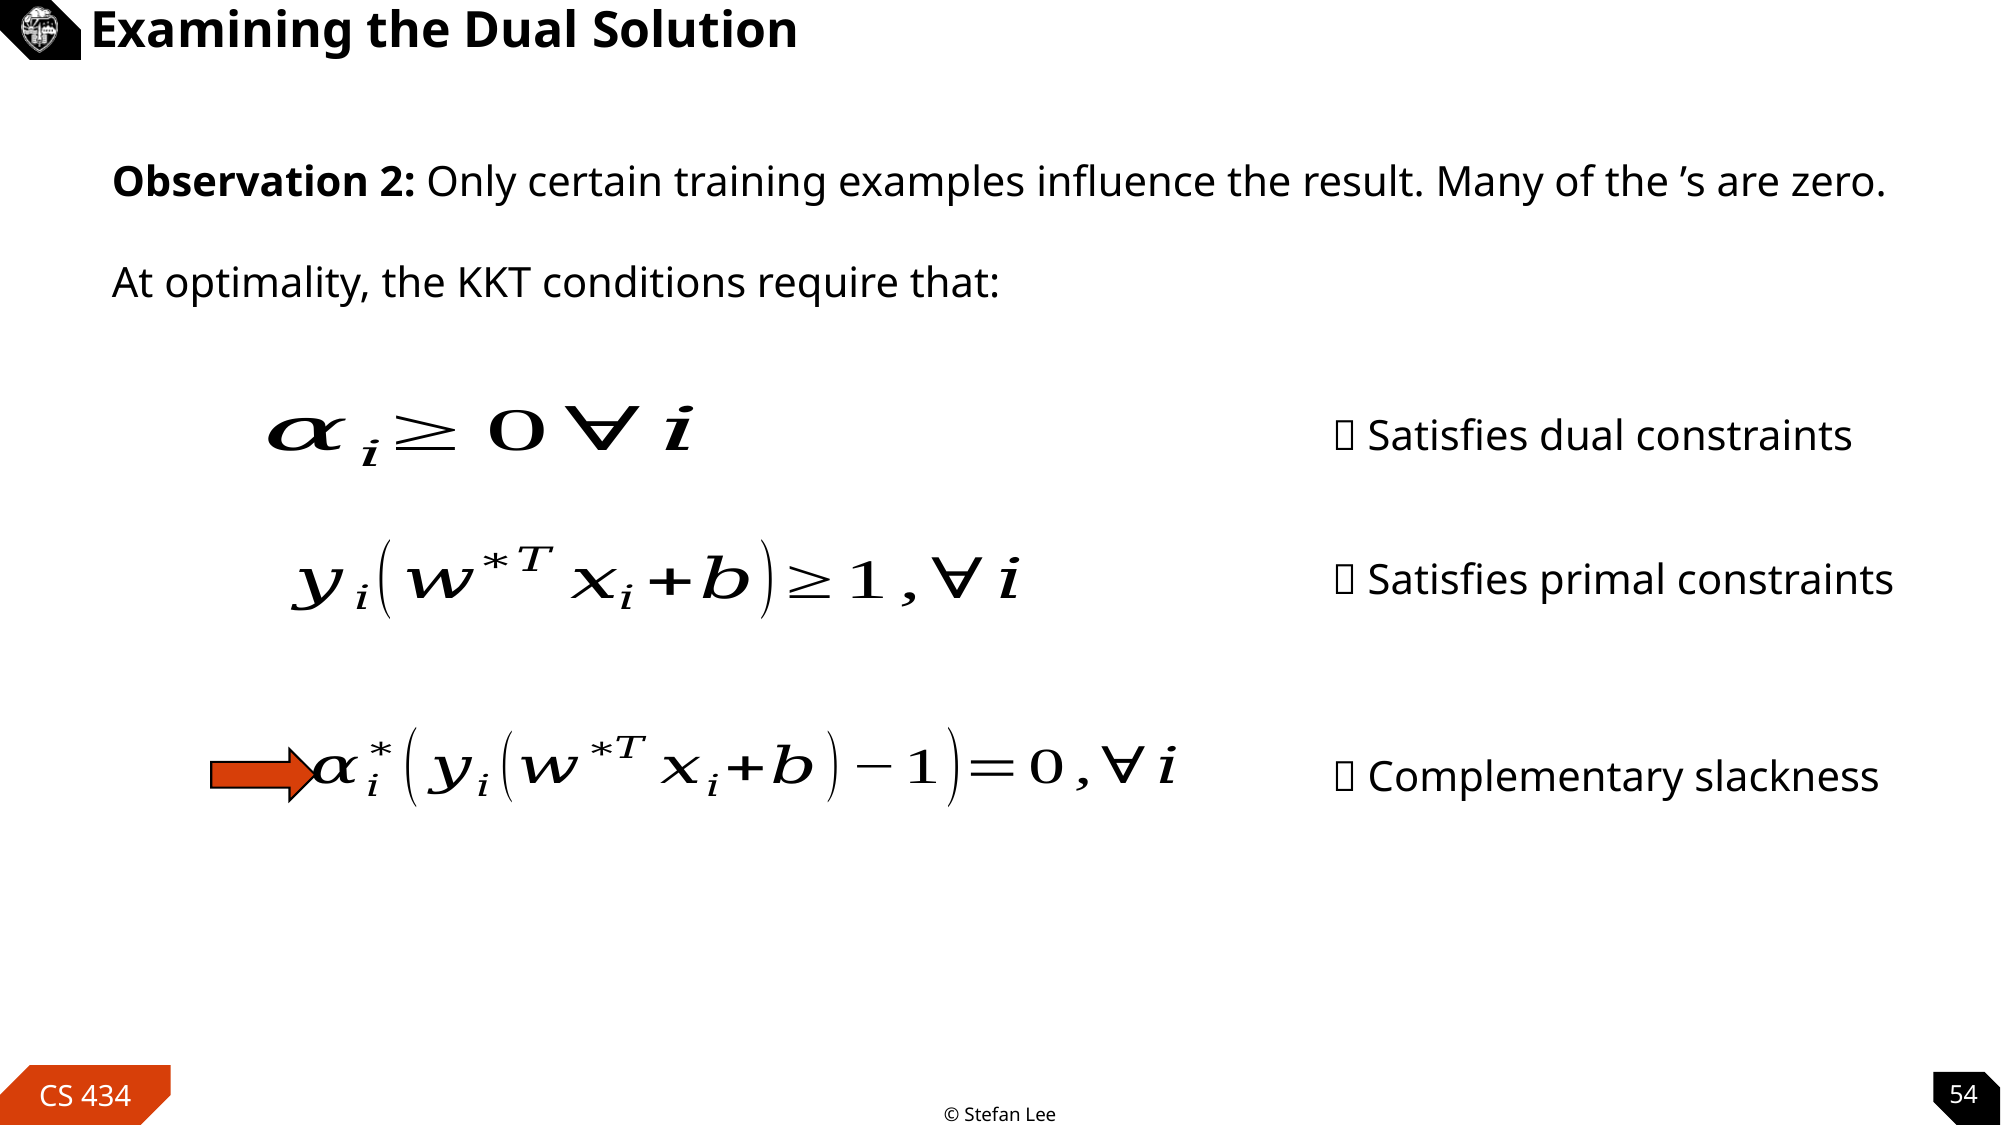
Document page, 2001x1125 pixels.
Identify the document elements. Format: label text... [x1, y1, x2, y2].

text_box At optimality, the KKT conditions require that: [97, 248, 1917, 314]
text_box  Satisfies primal constraints [1317, 545, 2000, 611]
text_box  Complementary slackness [1317, 742, 2000, 807]
text_box  Satisfies dual constraints [1317, 400, 2000, 466]
slide_number 54 [1933, 1071, 1994, 1119]
text_box [210, 746, 317, 804]
title Examining the Dual Solution [0, 1, 1699, 61]
